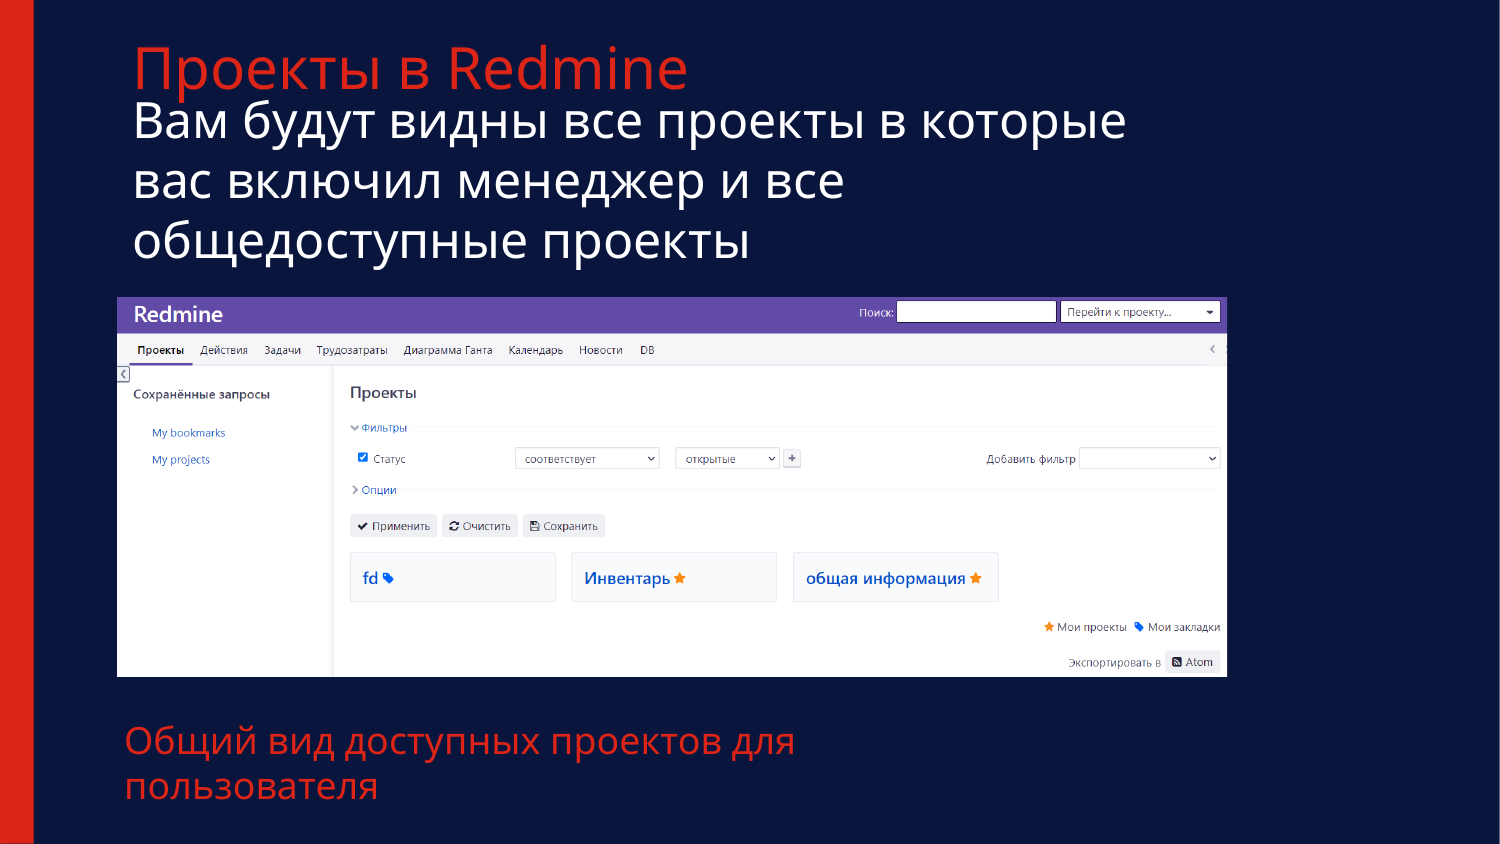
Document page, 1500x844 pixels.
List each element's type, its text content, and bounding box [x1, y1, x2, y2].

title Вам будут видны все проекты в которые вас включил менеджер и все общедоступные проекты [117, 142, 1211, 284]
title Общий вид доступных проектов для пользователя [109, 701, 935, 779]
title Проекты в Redmine [117, 16, 1383, 118]
picture [116, 296, 1228, 677]
